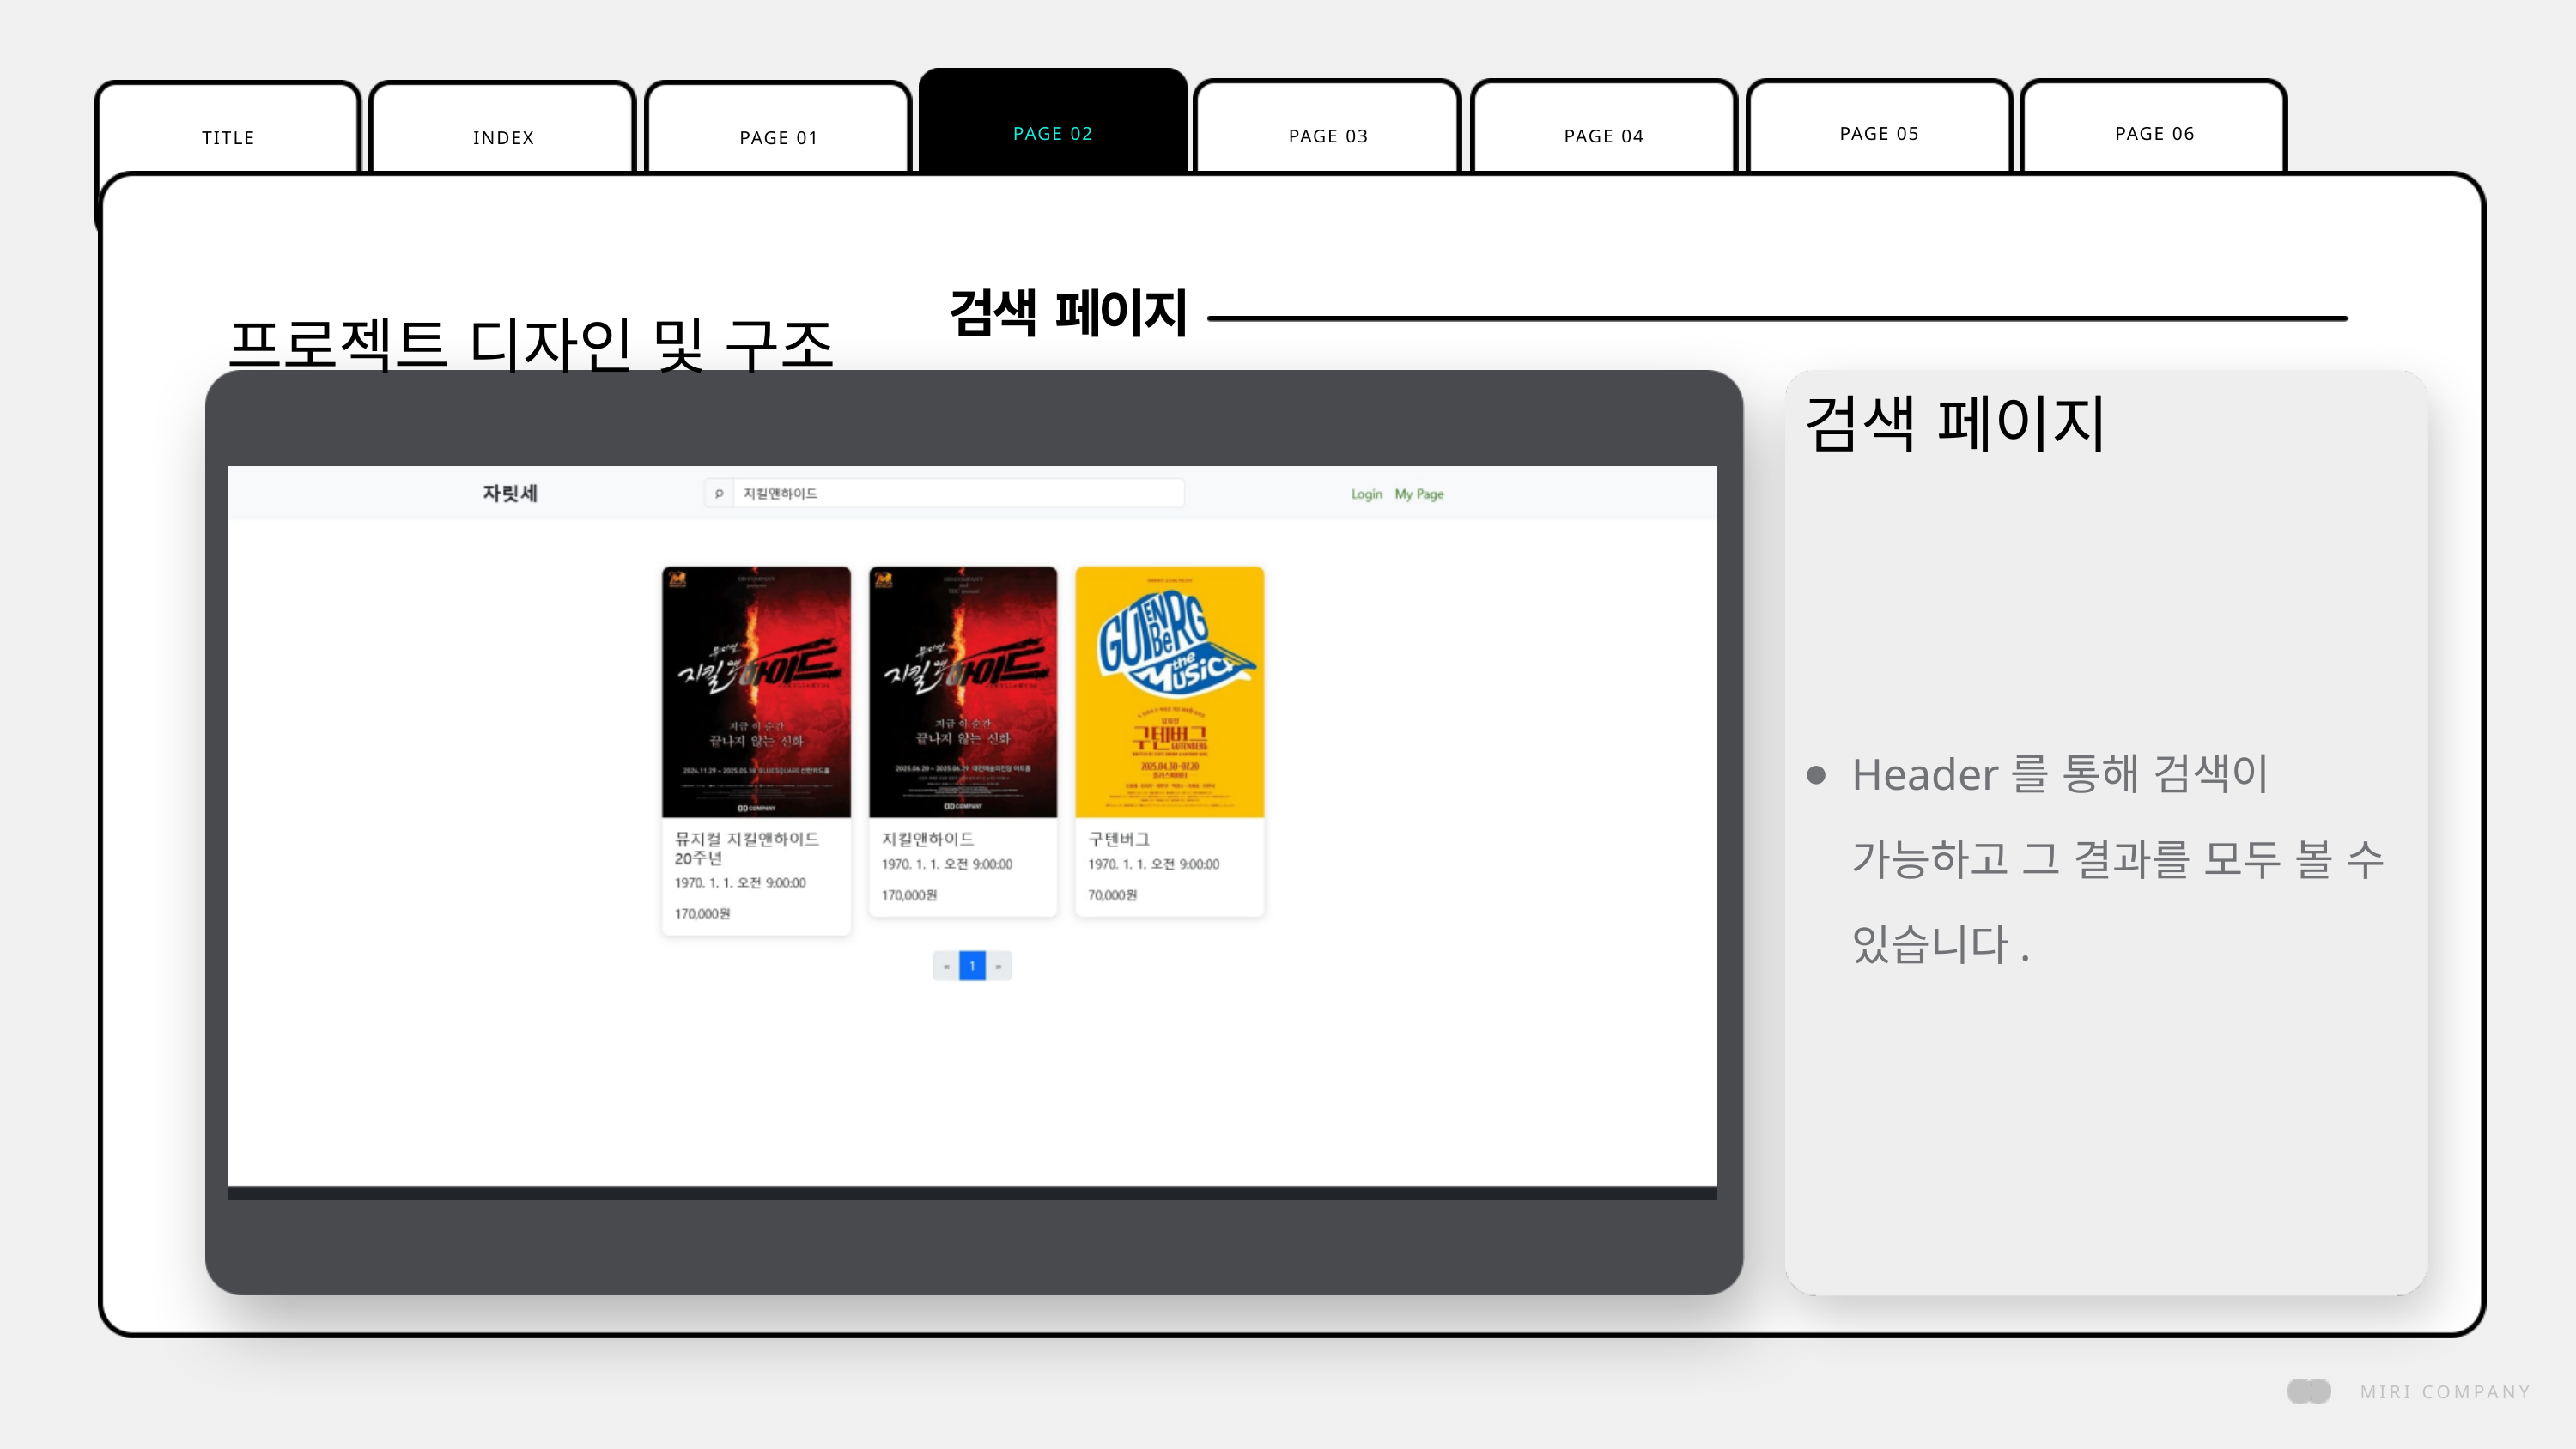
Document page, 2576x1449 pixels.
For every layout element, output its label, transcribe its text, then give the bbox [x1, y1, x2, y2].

text_box MIRI COMPANY [2334, 1380, 2530, 1406]
picture [94, 67, 2487, 1338]
picture [2287, 1378, 2331, 1404]
